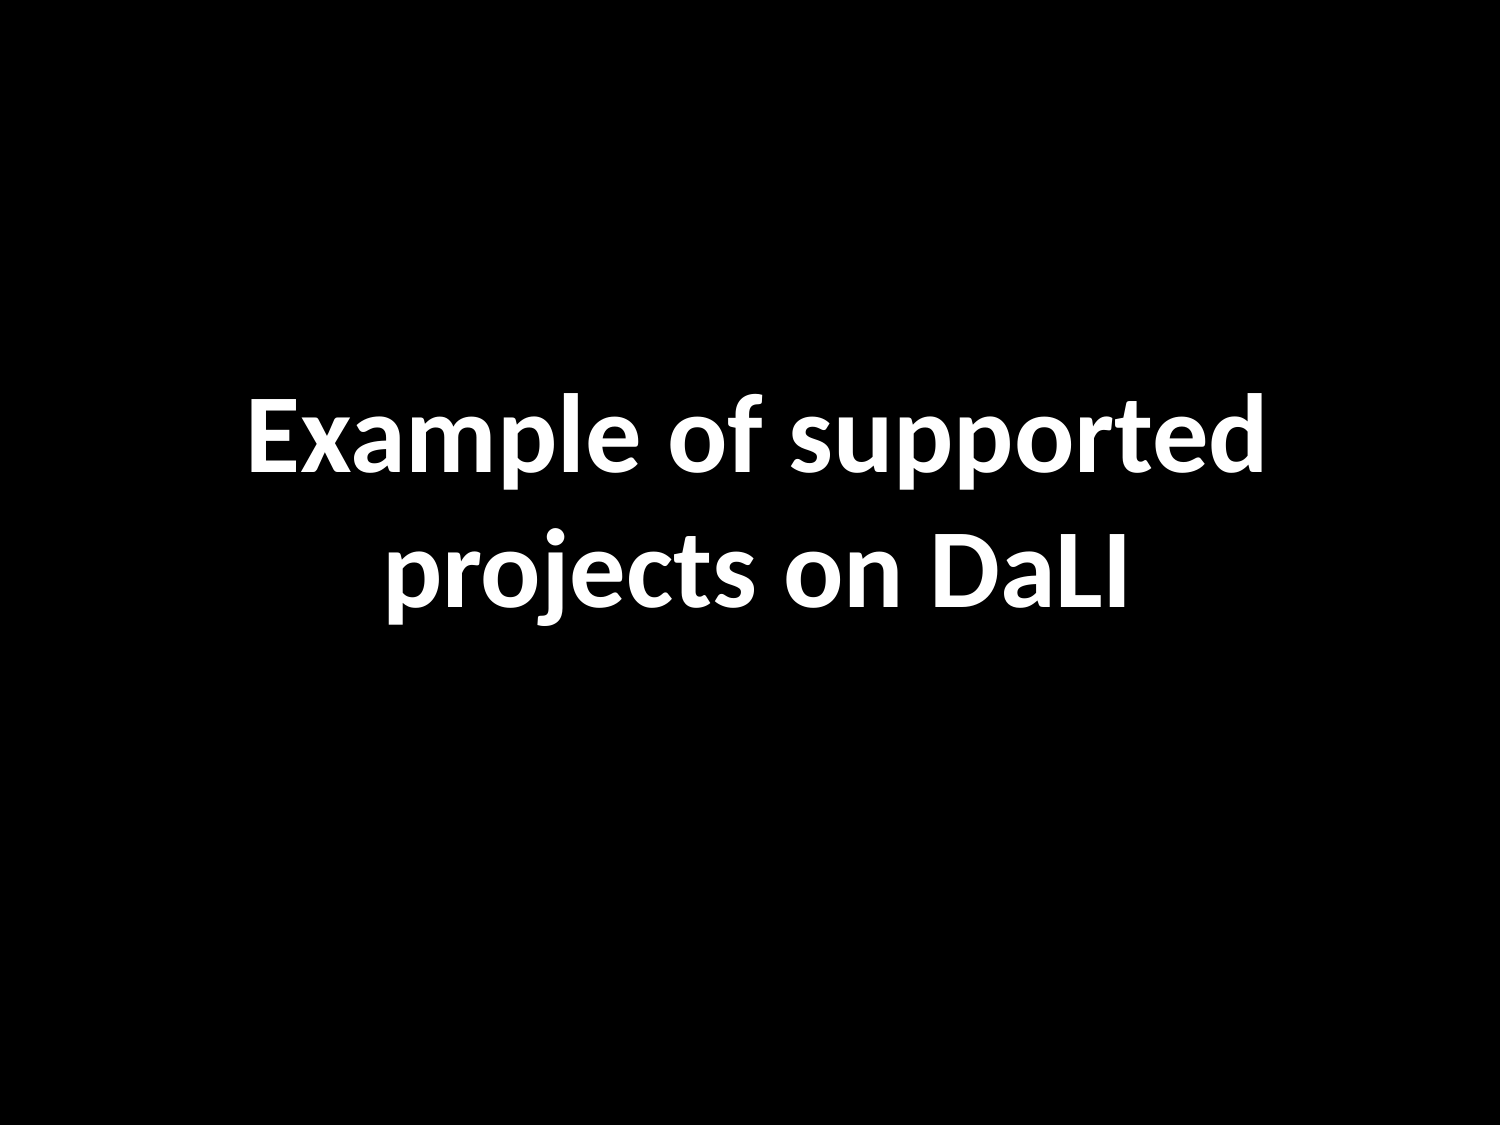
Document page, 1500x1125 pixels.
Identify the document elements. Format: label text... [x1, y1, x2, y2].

list Example of supported projects on DaLI [82, 352, 1433, 676]
